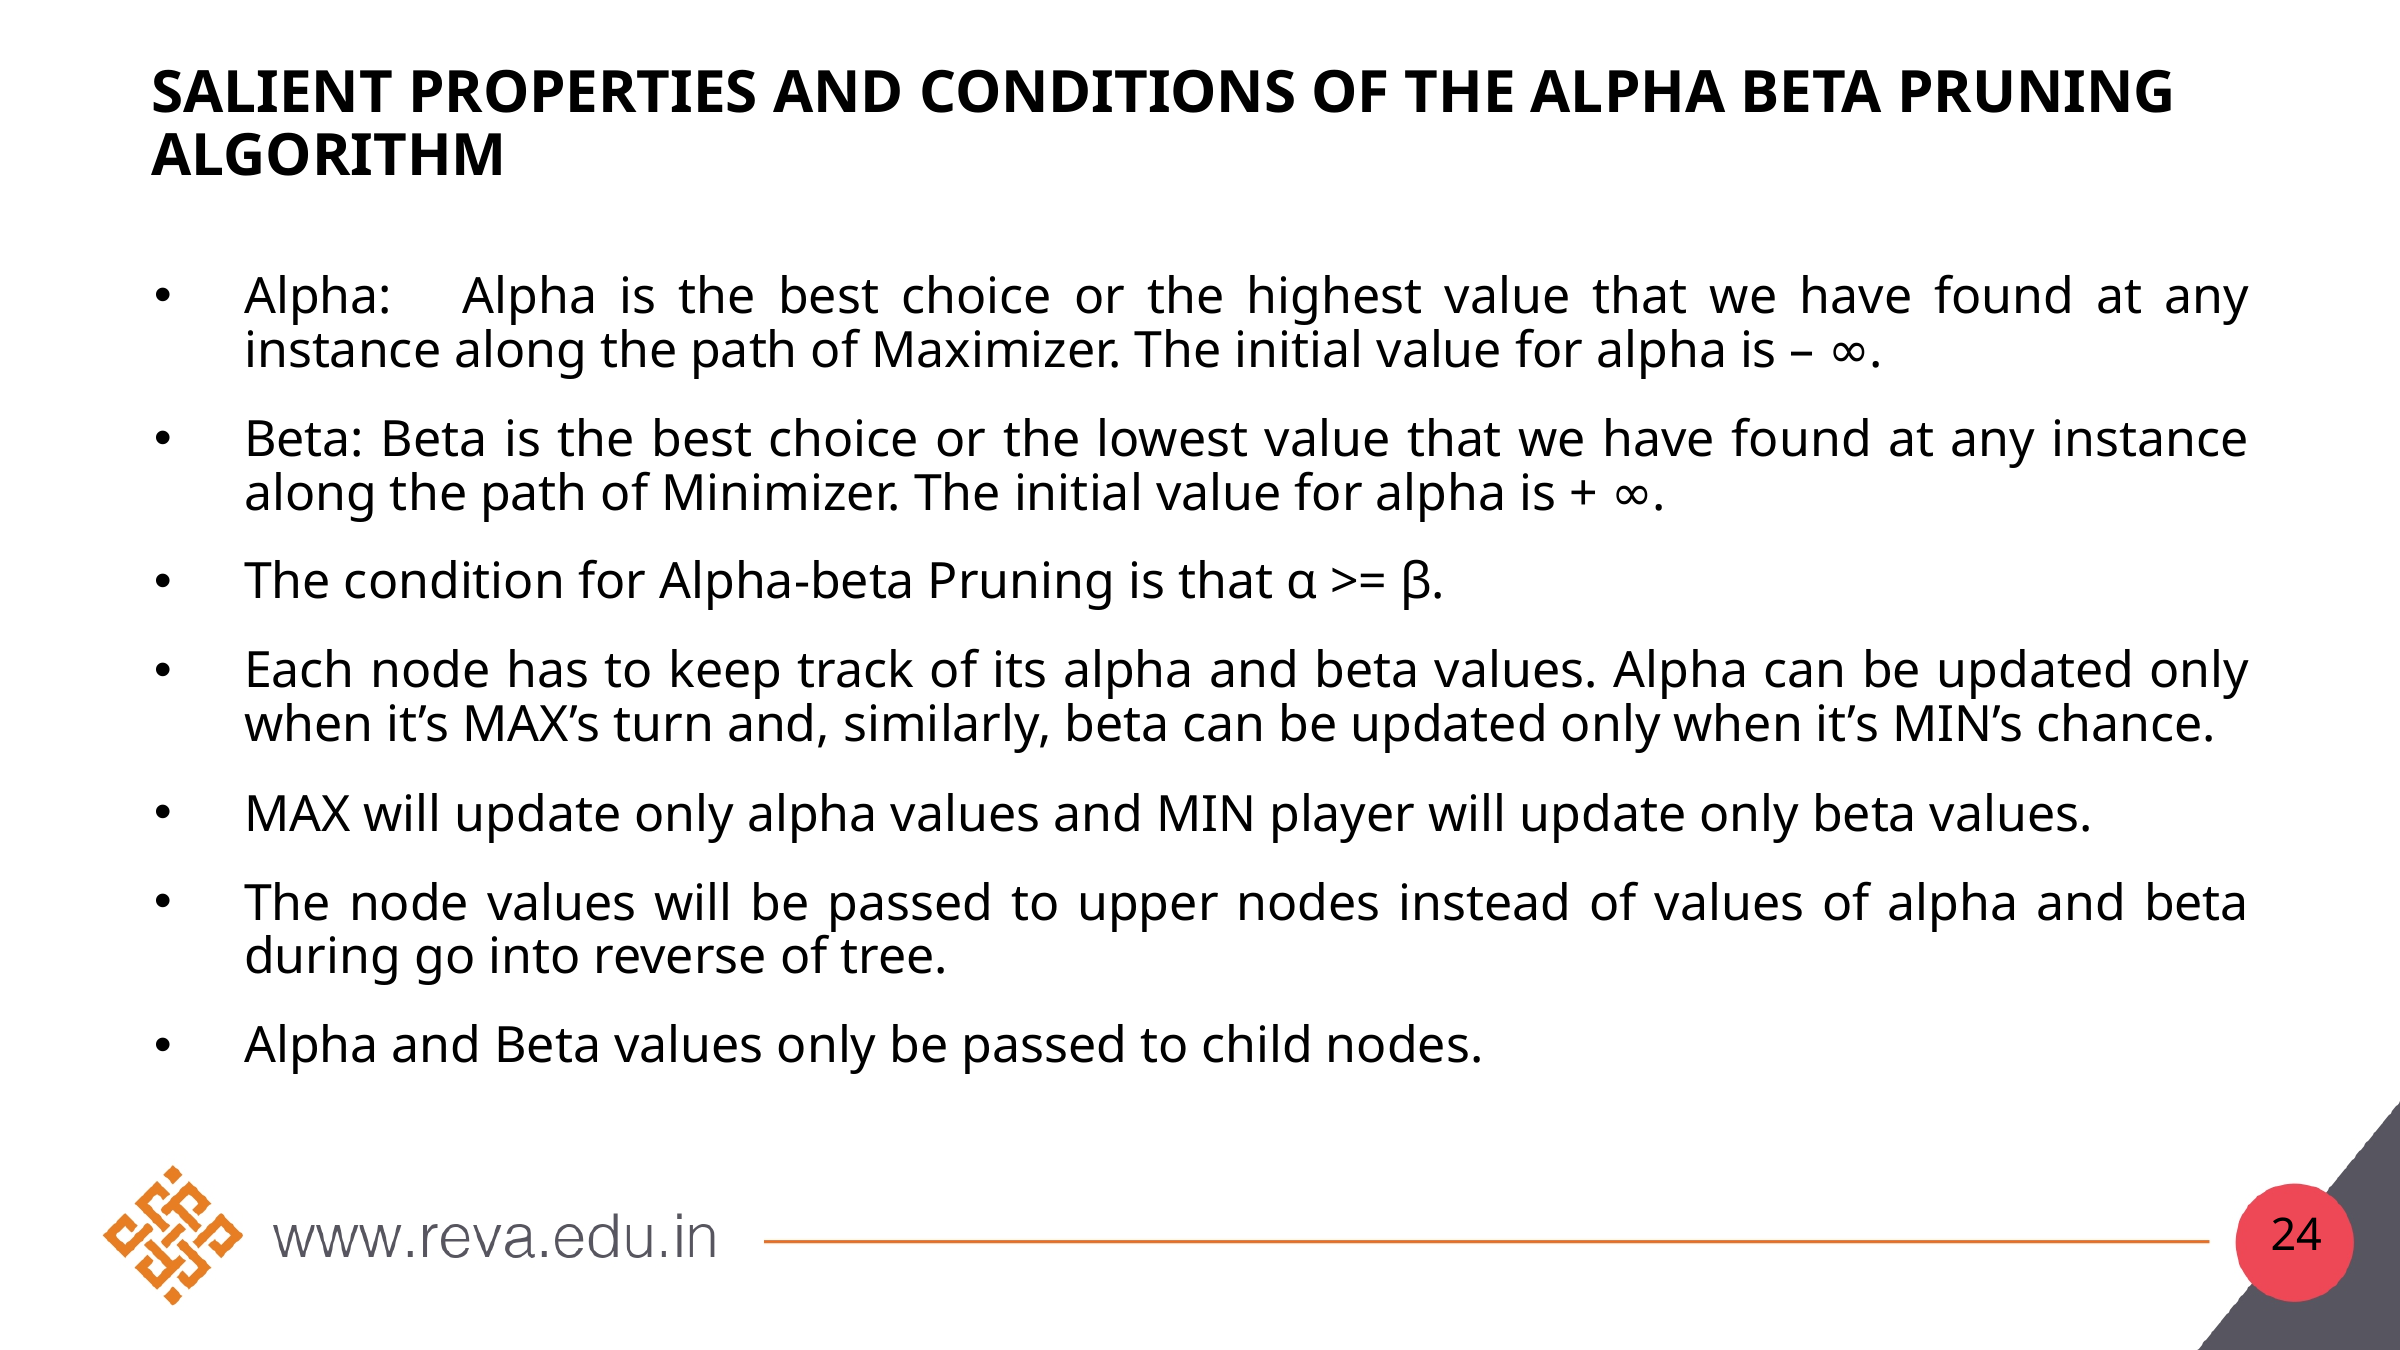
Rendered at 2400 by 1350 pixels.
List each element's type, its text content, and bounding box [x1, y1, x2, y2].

picture [0, 0, 2400, 1350]
slide_number 24 [2237, 1200, 2355, 1272]
list Alpha: Alpha is the best choice or the highest value that we have found at any instance along the path of Maximizer. The initial value for alpha is – ∞. Beta: Beta is the best choice or the lowest value that we have found at any instance along the path of Minimizer. The initial value for alpha is + ∞. The condition for Alpha-beta Pruning is that α >= β. Each node has to keep track of its alpha and beta values. Alpha can be updated only when it’s MAX’s turn and, similarly, beta can be updated only when it’s MIN’s chance. MAX will update only alpha values and MIN player will update only beta values. The node values will be passed to upper nodes instead of values of alpha and beta during go into reverse of tree. Alpha and Beta values only be passed to child nodes. [139, 262, 2266, 1113]
title Salient Properties and Conditions of the Alpha Beta Pruning Algorithm [136, 77, 2400, 243]
